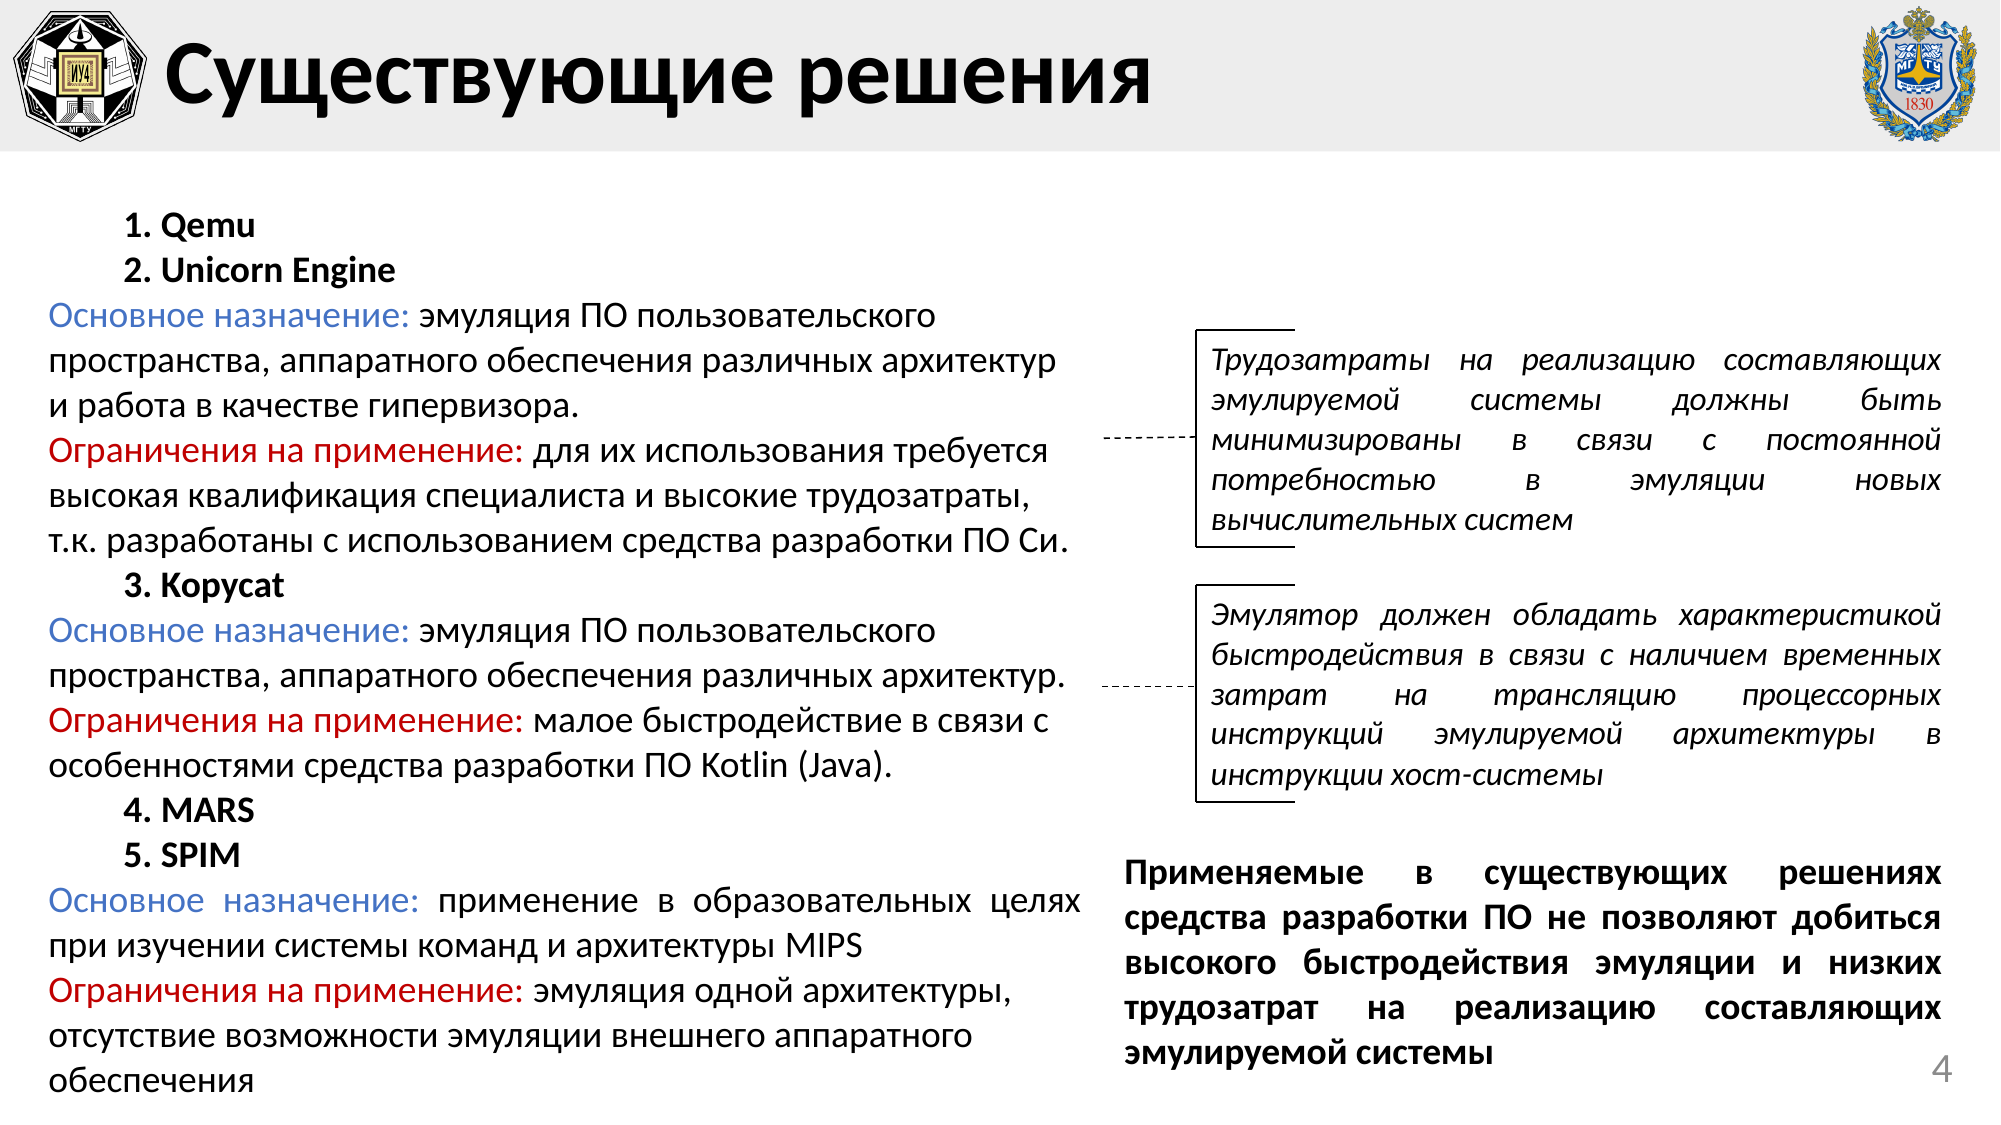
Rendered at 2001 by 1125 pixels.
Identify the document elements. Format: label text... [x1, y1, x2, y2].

picture [1862, 5, 1977, 142]
picture [13, 11, 147, 142]
text_box Применяемые в существующих решениях средства разработки ПО не позволяют добиться высокого быстродействия эмуляции и низких трудозатрат на реализацию составляющих эмулируемой системы [1109, 839, 1958, 1080]
text_box Существующие решения [0, 0, 2000, 152]
text_box Трудозатраты на реализацию составляющих эмулируемой системы должны быть минимизированы в связи с постоянной потребностью в эмуляции новых вычислительных систем [1197, 329, 1958, 545]
text_box Эмулятор должен обладать характеристикой быстродействия в связи с наличием временных затрат на трансляцию процессорных инструкций эмулируемой архитектуры в инструкции хост-системы [1197, 584, 1958, 799]
slide_number 4 [1517, 1036, 1968, 1097]
text_box 1. Qemu 2. Unicorn Engine Основное назначение: эмуляция ПО пользовательского пространства, аппаратного обеспечения различных архитектур и работа в качестве гипервизора. Ограничения на применение: для их использования требуется высокая квалификация специалиста и высокие трудозатраты, т.к. разработаны с использованием средства разработки ПО Си. 3. Kopycat Основное назначение: эмуляция ПО пользовательского пространства, аппаратного обеспечения различных архитектур. Ограничения на применение: малое быстродействие в связи с особенностями средства разработки ПО Kotlin (Java). 4. MARS 5. SPIM Основное назначение: применение в образовательных целях при изучении системы команд и архитектуры MIPS Ограничения на применение: эмуляция одной архитектуры, отсутствие возможности эмуляции внешнего аппаратного обеспечения [33, 192, 1097, 1107]
